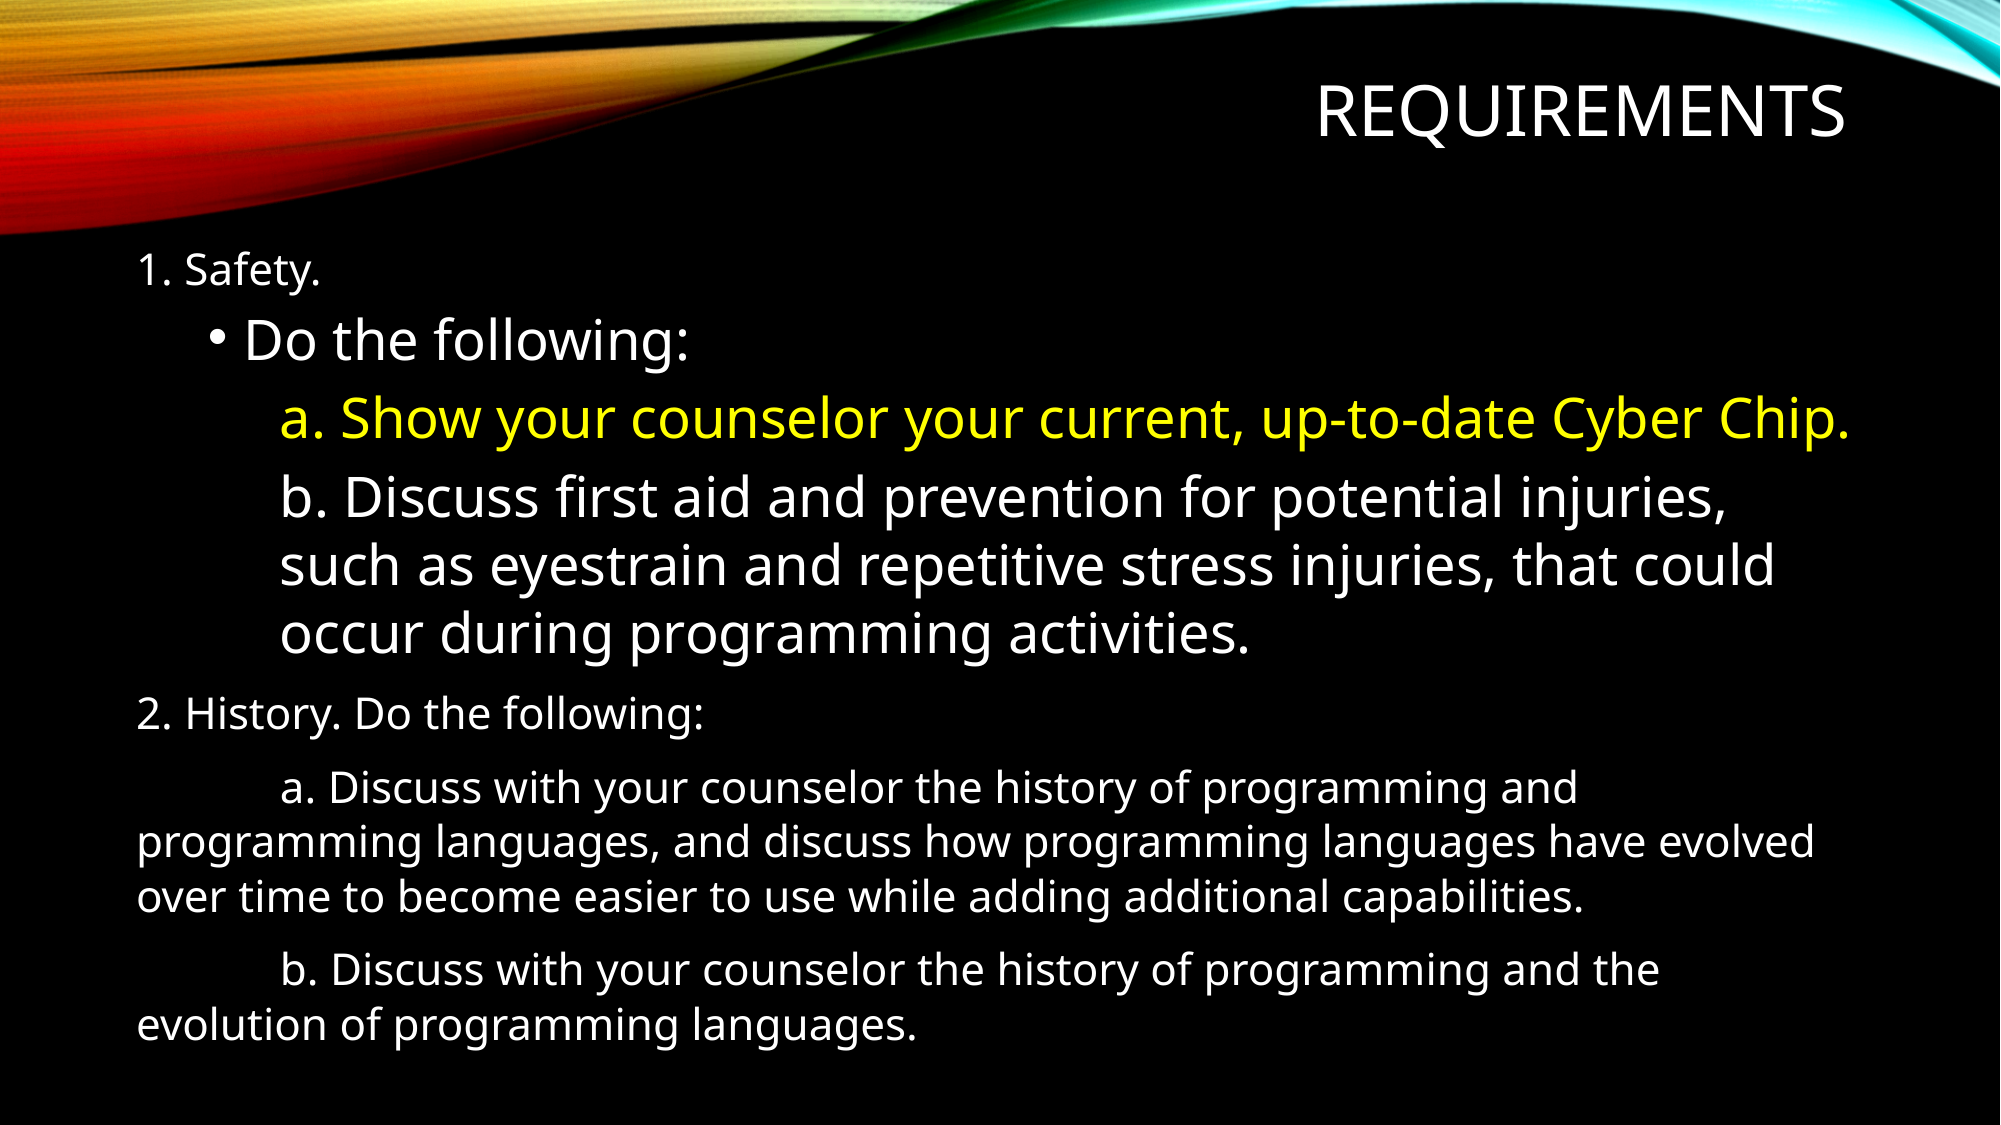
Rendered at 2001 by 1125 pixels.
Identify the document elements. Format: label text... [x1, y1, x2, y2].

list 1. Safety. Do the following: a. Show your counselor your current, up-to-date Cyber Chip. b. Discuss first aid and prevention for potential injuries, such as eyestrain and repetitive stress injuries, that could occur during programming activities. 2. History. Do the following: a. Discuss with your counselor the history of programming and programming languages, and discuss how programming languages have evolved over time to become easier to use while adding additional capabilities. b. Discuss with your counselor the history of programming and the evolution of programming languages. [120, 234, 1880, 1077]
picture [0, 0, 2000, 237]
title Requirements [137, 59, 1863, 162]
